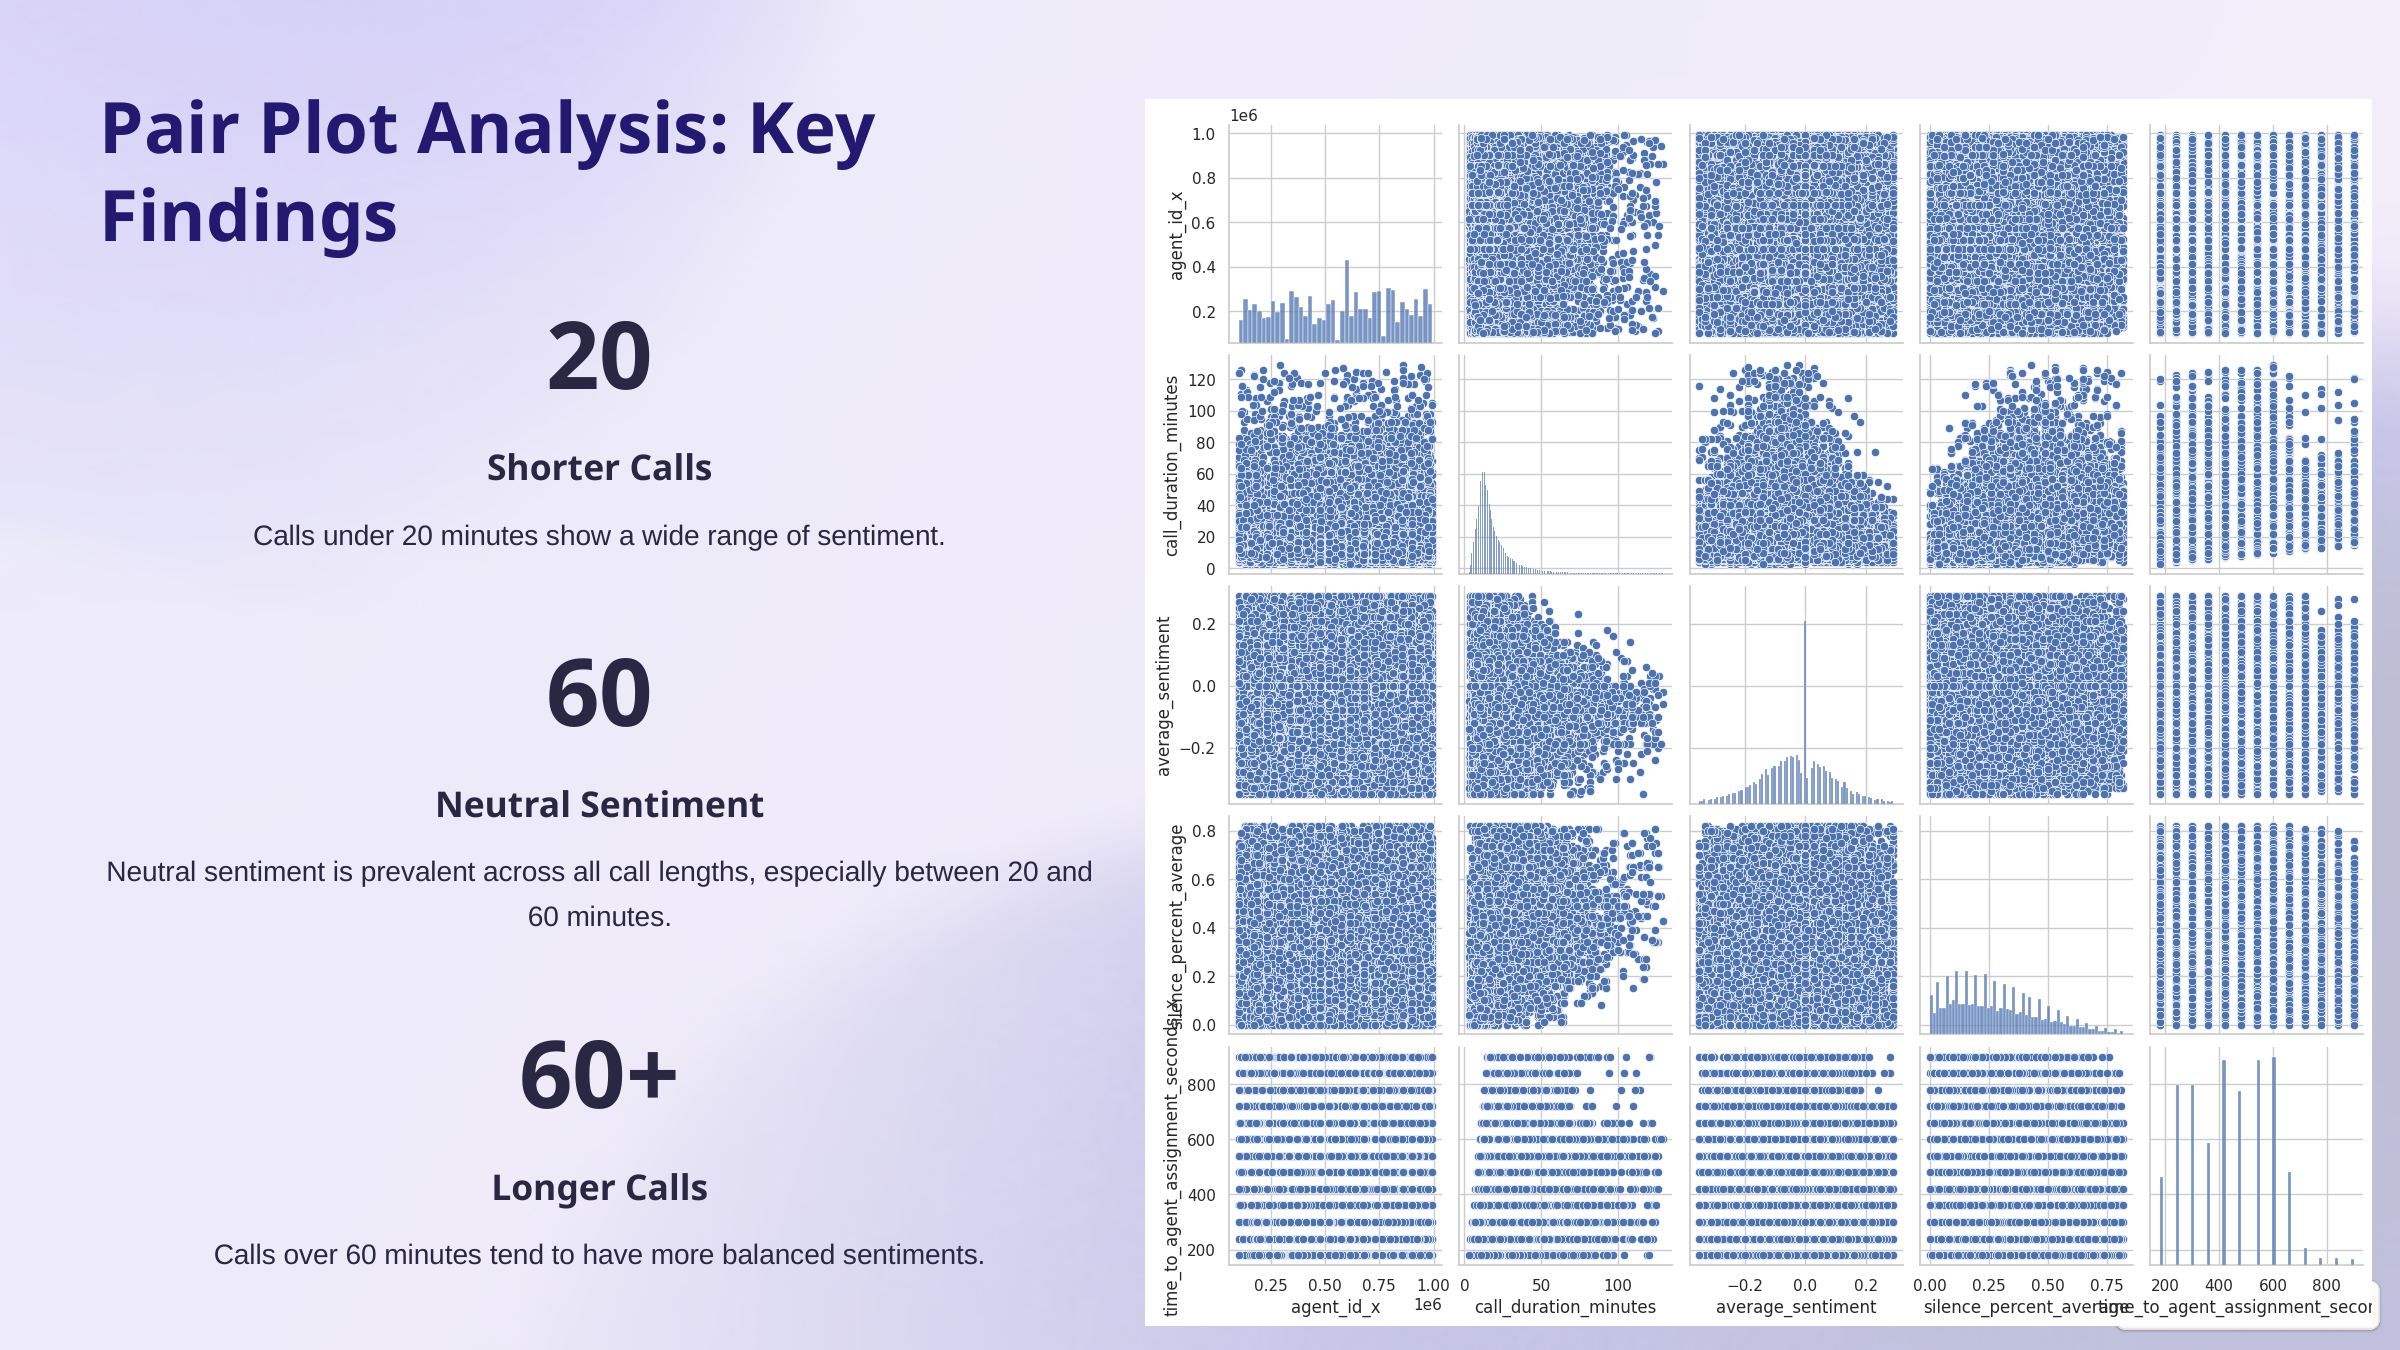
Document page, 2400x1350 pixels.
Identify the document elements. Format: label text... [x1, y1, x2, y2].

text_box 60+ [99, 1033, 1101, 1129]
text_box Longer Calls [421, 1163, 779, 1209]
text_box 60 [99, 651, 1101, 746]
text_box 20 [99, 314, 1101, 409]
text_box Shorter Calls [421, 444, 779, 489]
picture [1145, 99, 2389, 1339]
text_box Neutral Sentiment [421, 781, 779, 826]
text_box Calls over 60 minutes tend to have more balanced sentiments. [99, 1225, 1101, 1272]
text_box Calls under 20 minutes show a wide range of sentiment. [99, 505, 1101, 552]
text_box Pair Plot Analysis: Key Findings [99, 78, 1101, 258]
text_box Neutral sentiment is prevalent across all call lengths, especially between 20 and 60 minutes. [99, 842, 1101, 935]
